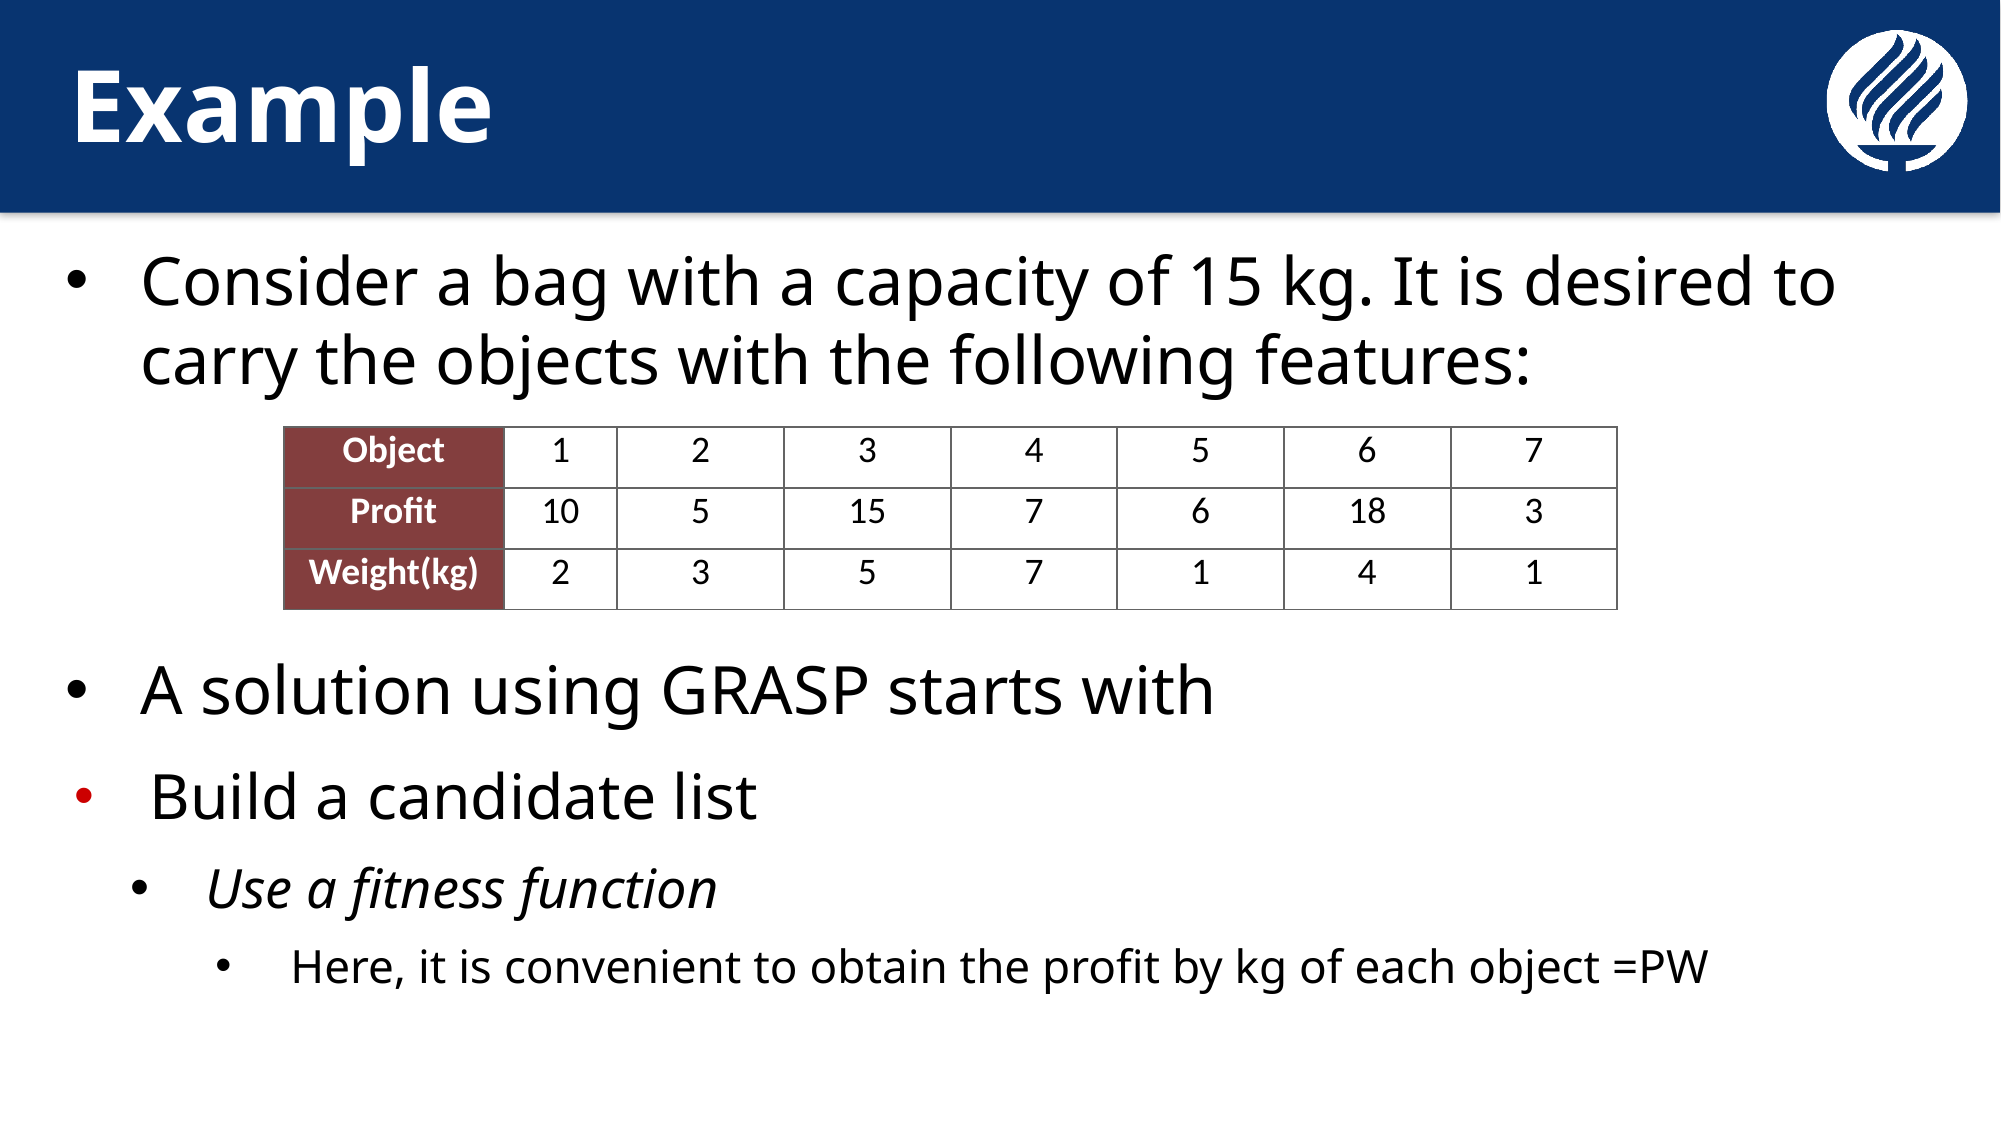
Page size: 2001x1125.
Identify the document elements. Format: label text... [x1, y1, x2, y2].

table_header Object [285, 428, 503, 487]
table_cell 2 [505, 550, 616, 609]
table_cell Profit [285, 489, 503, 548]
table_cell 1 [1118, 550, 1283, 609]
table_header 4 [952, 428, 1116, 487]
table_cell 7 [952, 550, 1116, 609]
picture [1826, 30, 1982, 176]
table_cell 1 [1452, 550, 1616, 609]
title Example [54, 9, 1699, 197]
table_cell 5 [618, 489, 783, 548]
table_cell 18 [1285, 489, 1450, 548]
table_cell 4 [1285, 550, 1450, 609]
table_cell Weight(kg) [285, 550, 503, 609]
table_header 7 [1452, 428, 1616, 487]
table_cell 5 [785, 550, 950, 609]
table_cell 3 [618, 550, 783, 609]
table_cell 15 [785, 489, 950, 548]
table_cell 7 [952, 489, 1116, 548]
table_header 2 [618, 428, 783, 487]
table_cell 10 [505, 489, 616, 548]
table_header 1 [505, 428, 616, 487]
table_cell 3 [1452, 489, 1616, 548]
table_cell 6 [1118, 489, 1283, 548]
table_header 3 [785, 428, 950, 487]
table_header 6 [1285, 428, 1450, 487]
table_header 5 [1118, 428, 1283, 487]
